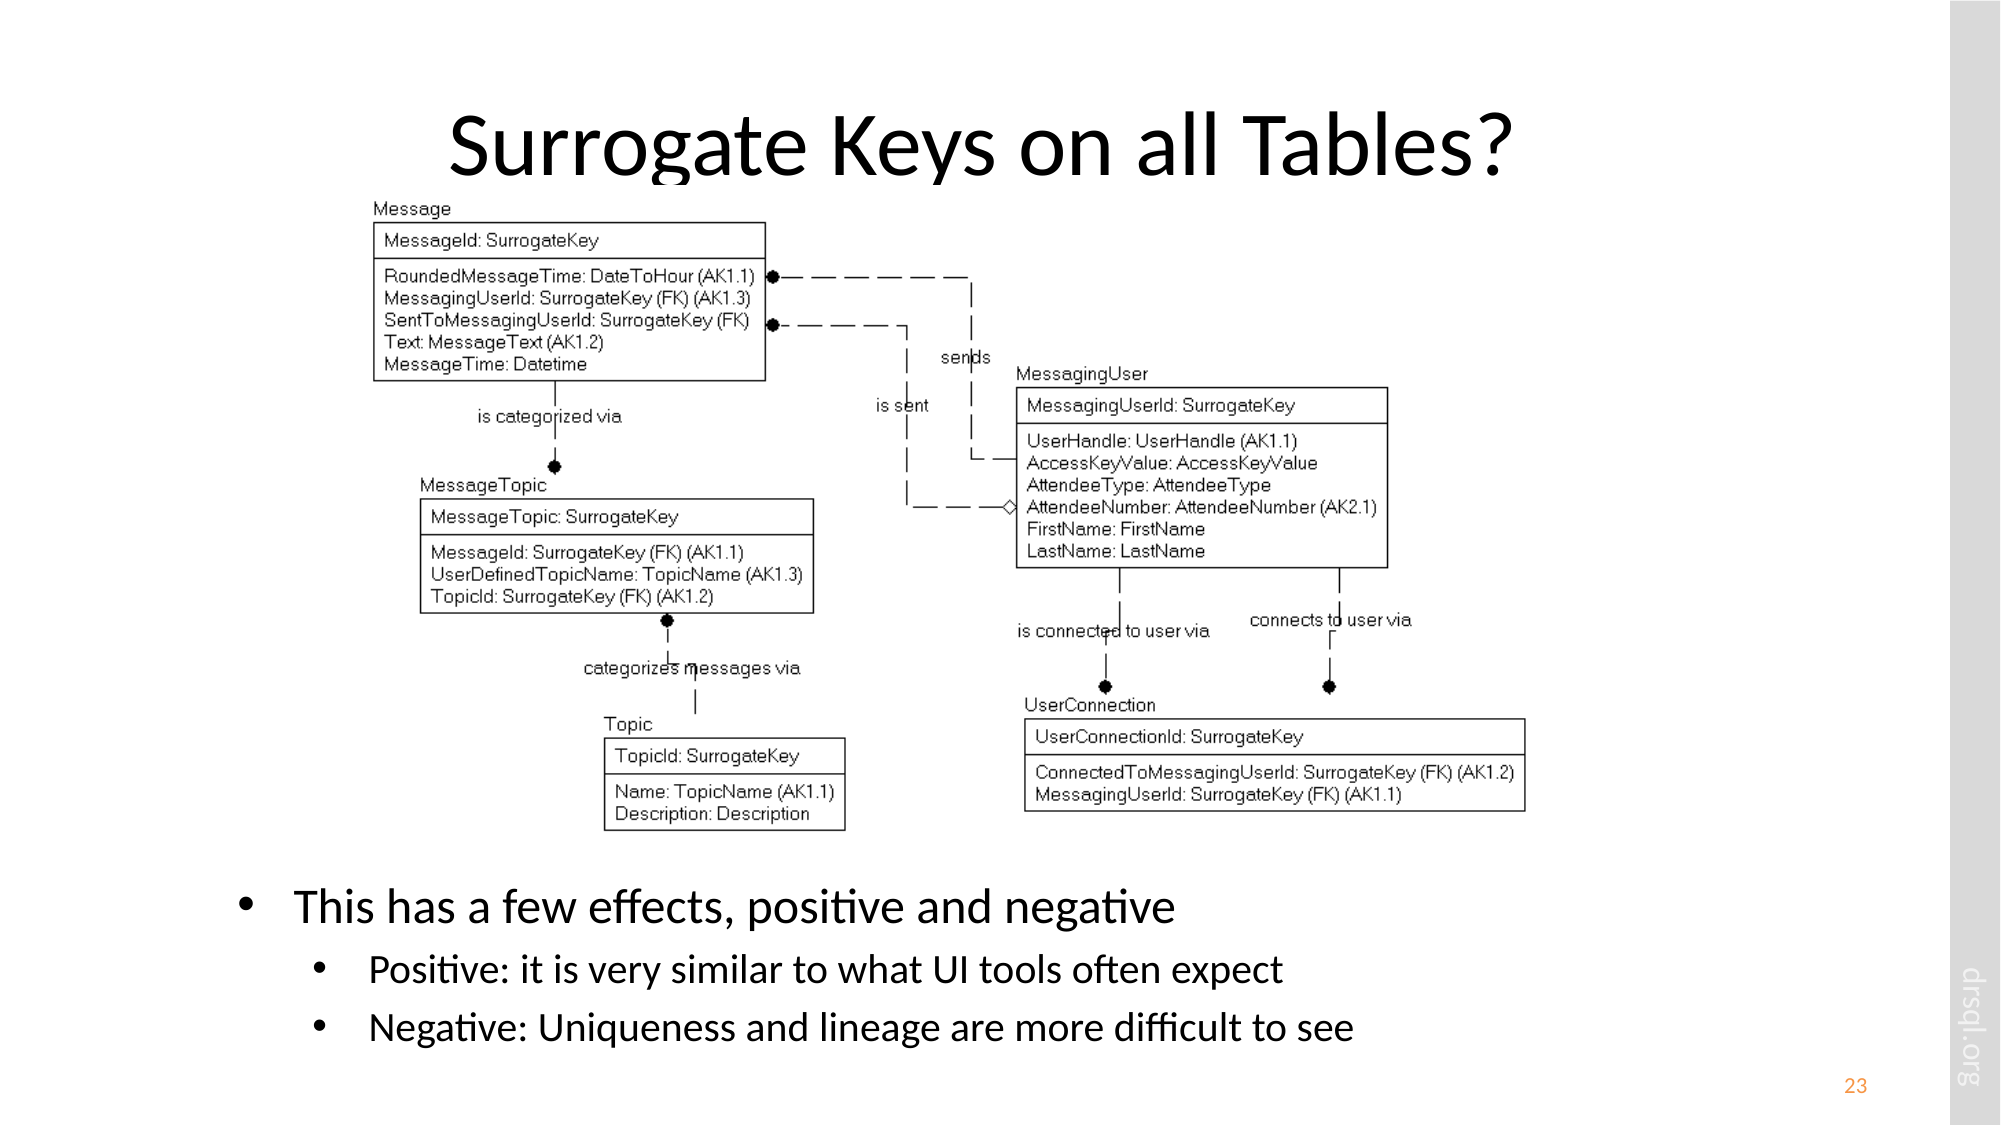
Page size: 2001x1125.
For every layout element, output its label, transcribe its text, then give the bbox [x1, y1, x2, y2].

list This has a few effects, positive and negative Positive: it is very similar to what UI tools often expect Negative: Uniqueness and lineage are more difficult to see [222, 865, 1685, 1091]
picture [361, 185, 1546, 838]
title Surrogate Keys on all Tables? [99, 45, 1867, 233]
